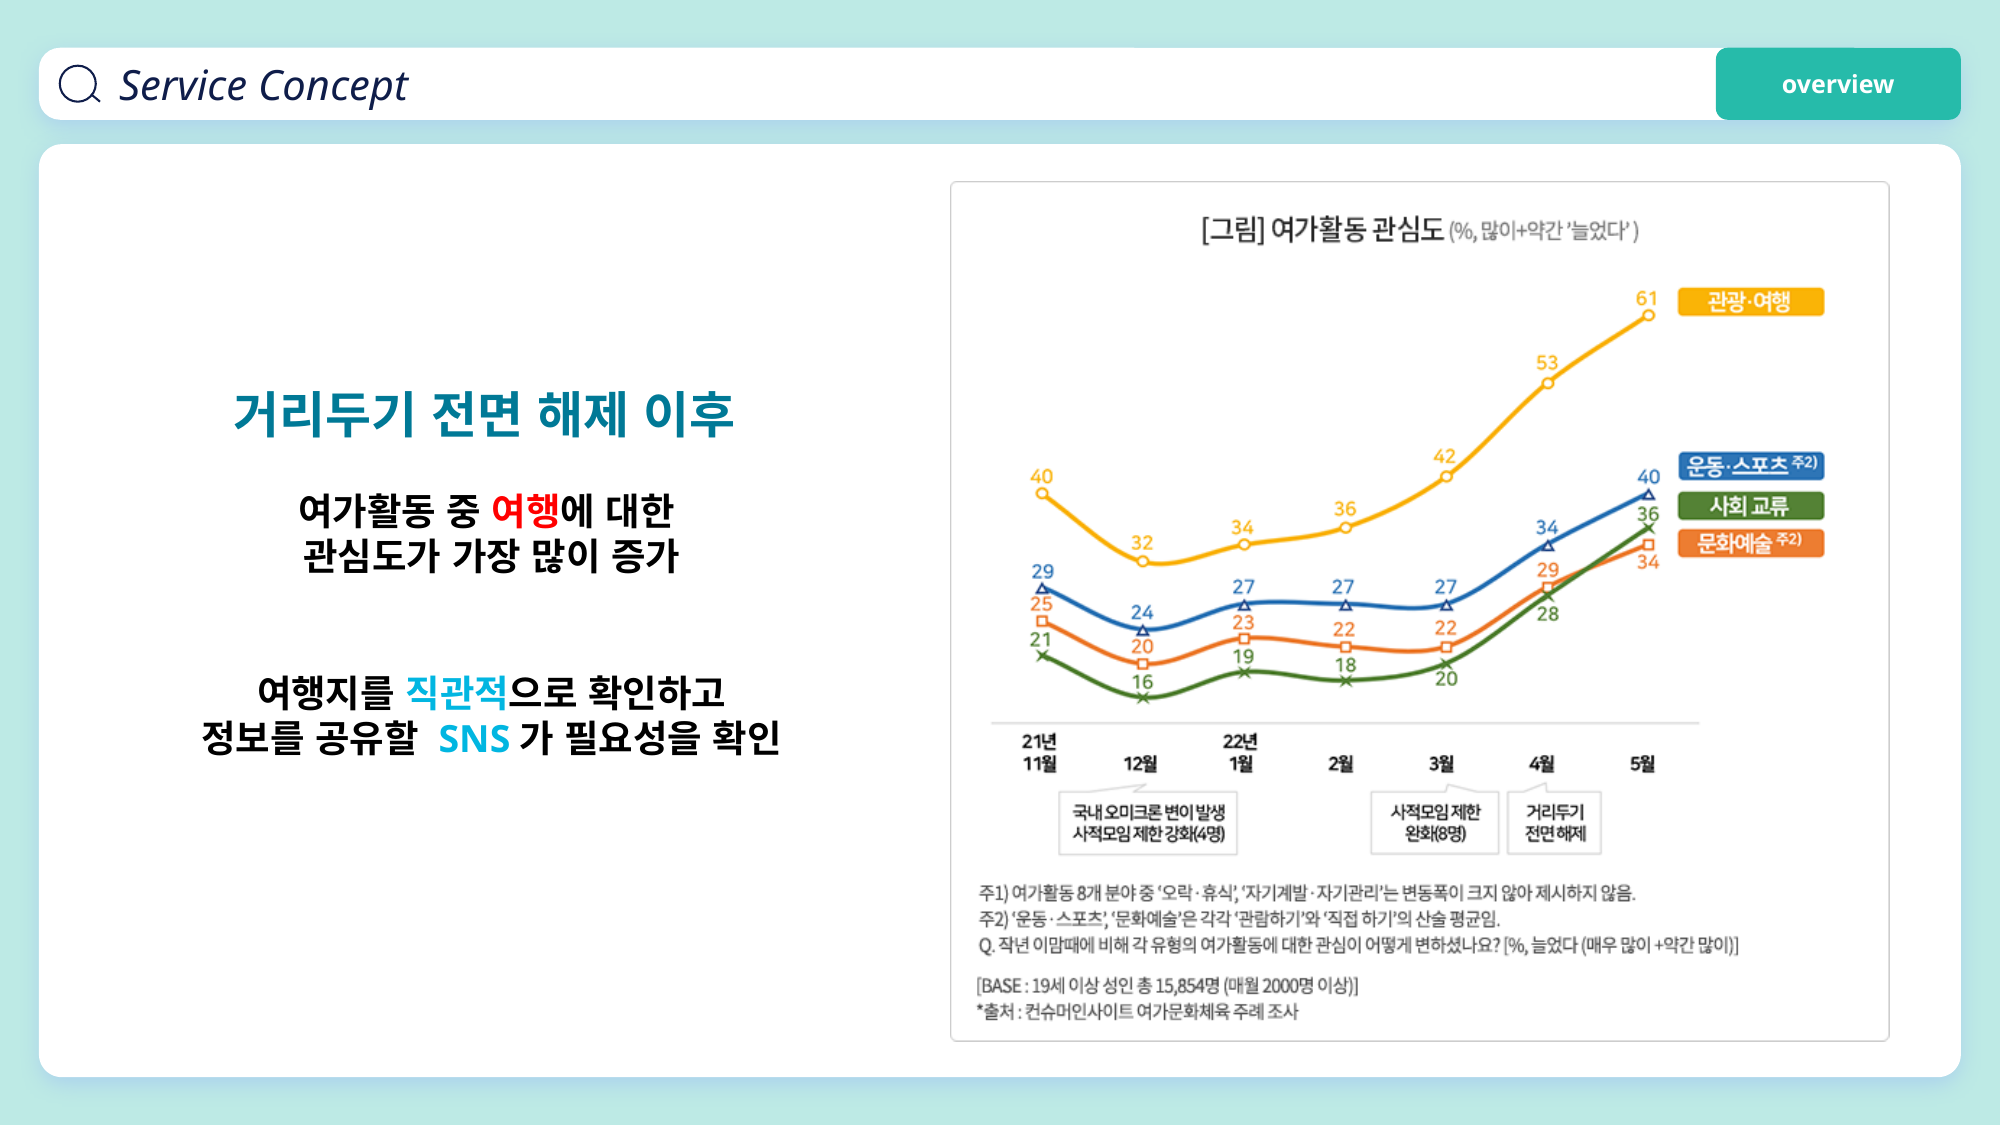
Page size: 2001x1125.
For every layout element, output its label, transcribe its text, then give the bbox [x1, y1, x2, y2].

text_box 여가활동 중 여행에 대한 관심도가 가장 많이 증가 [283, 480, 701, 585]
text_box [37, 143, 1962, 1079]
text_box Service Concept [37, 46, 1725, 121]
text_box 여행지를 직관적으로 확인하고 정보를 공유할 SNS가 필요성을 확인 [186, 663, 797, 768]
picture [950, 181, 1890, 1042]
text_box overview [1714, 46, 1962, 121]
text_box 거리두기 전면 해제 이후 [100, 376, 884, 452]
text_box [59, 65, 101, 102]
